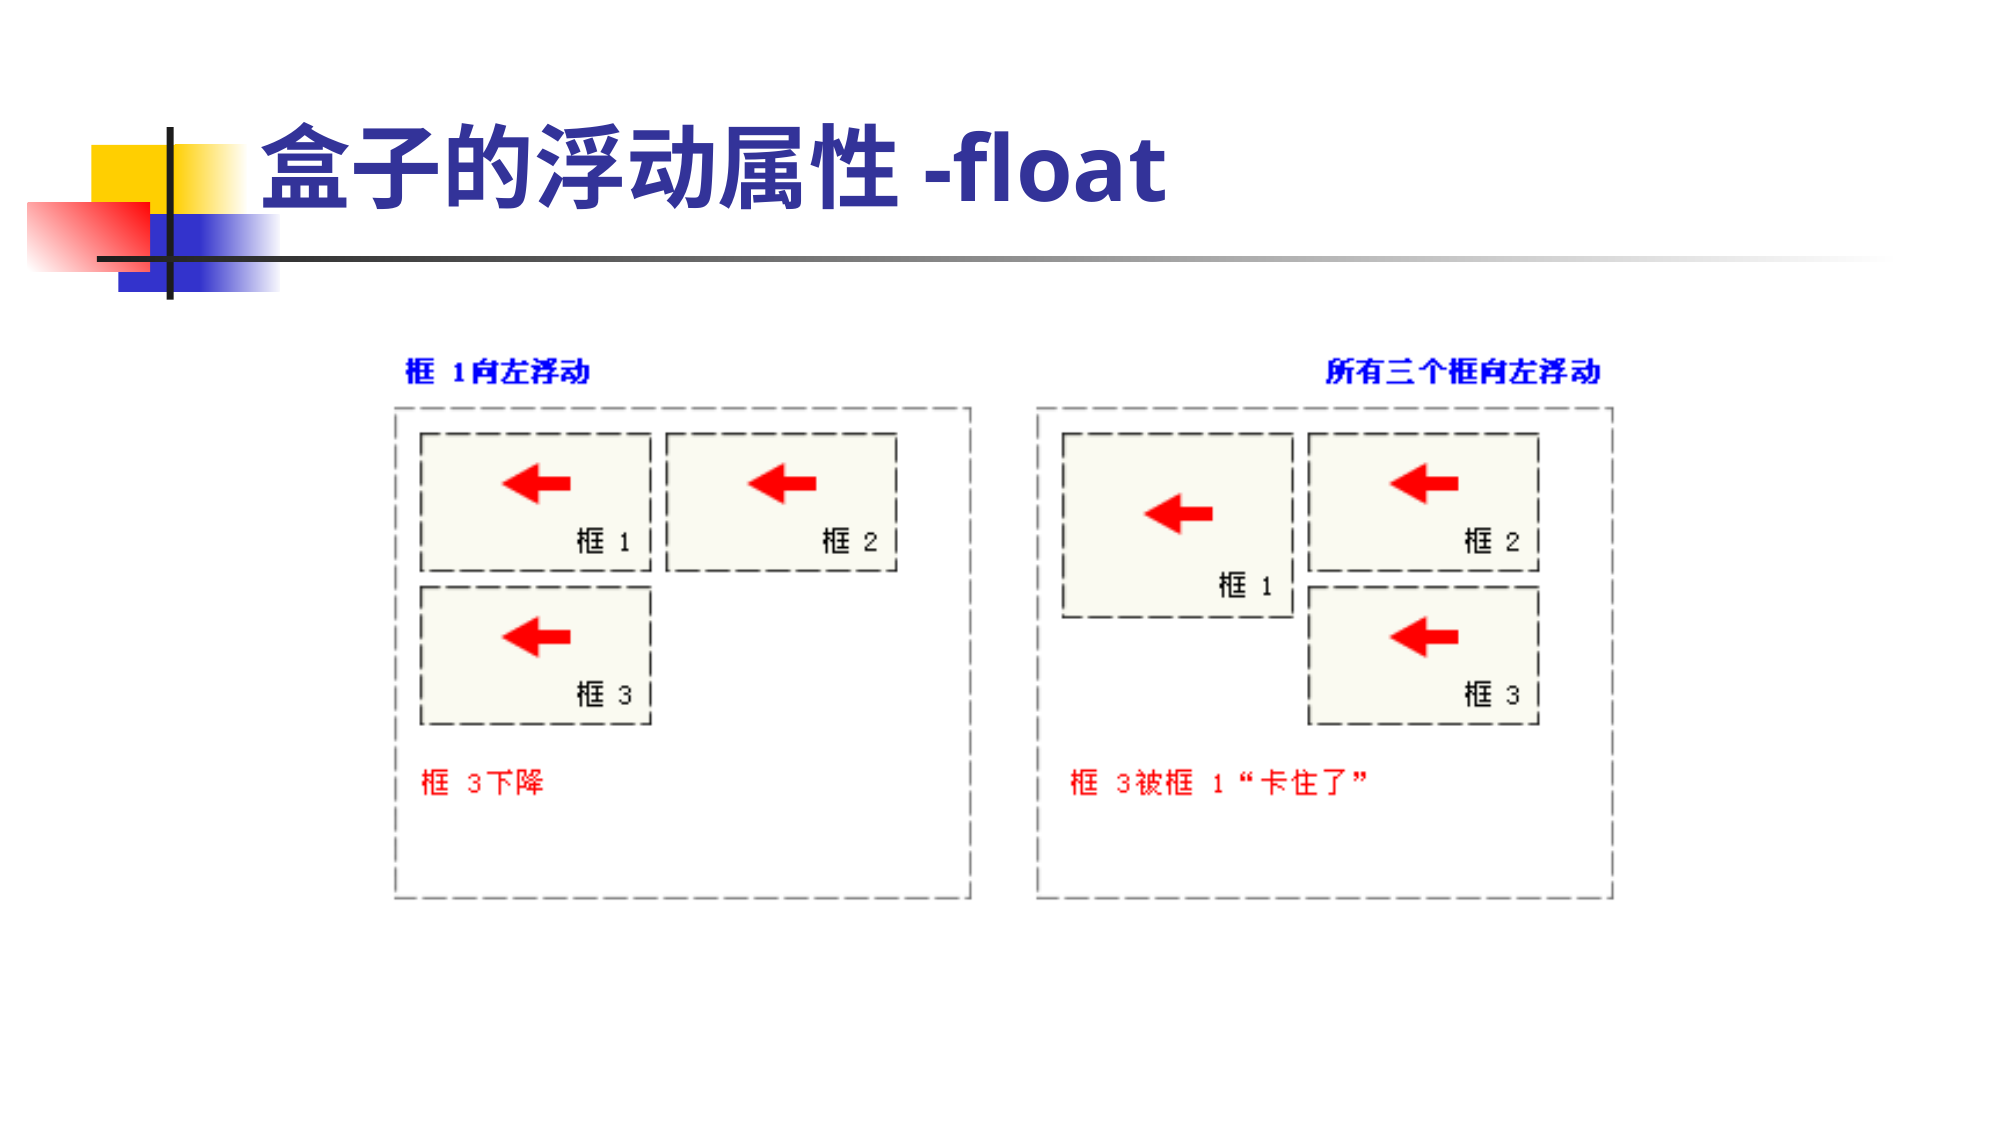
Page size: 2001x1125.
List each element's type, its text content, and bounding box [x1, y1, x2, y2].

title 盒子的浮动属性-float [243, 101, 1949, 240]
picture [337, 324, 1663, 928]
